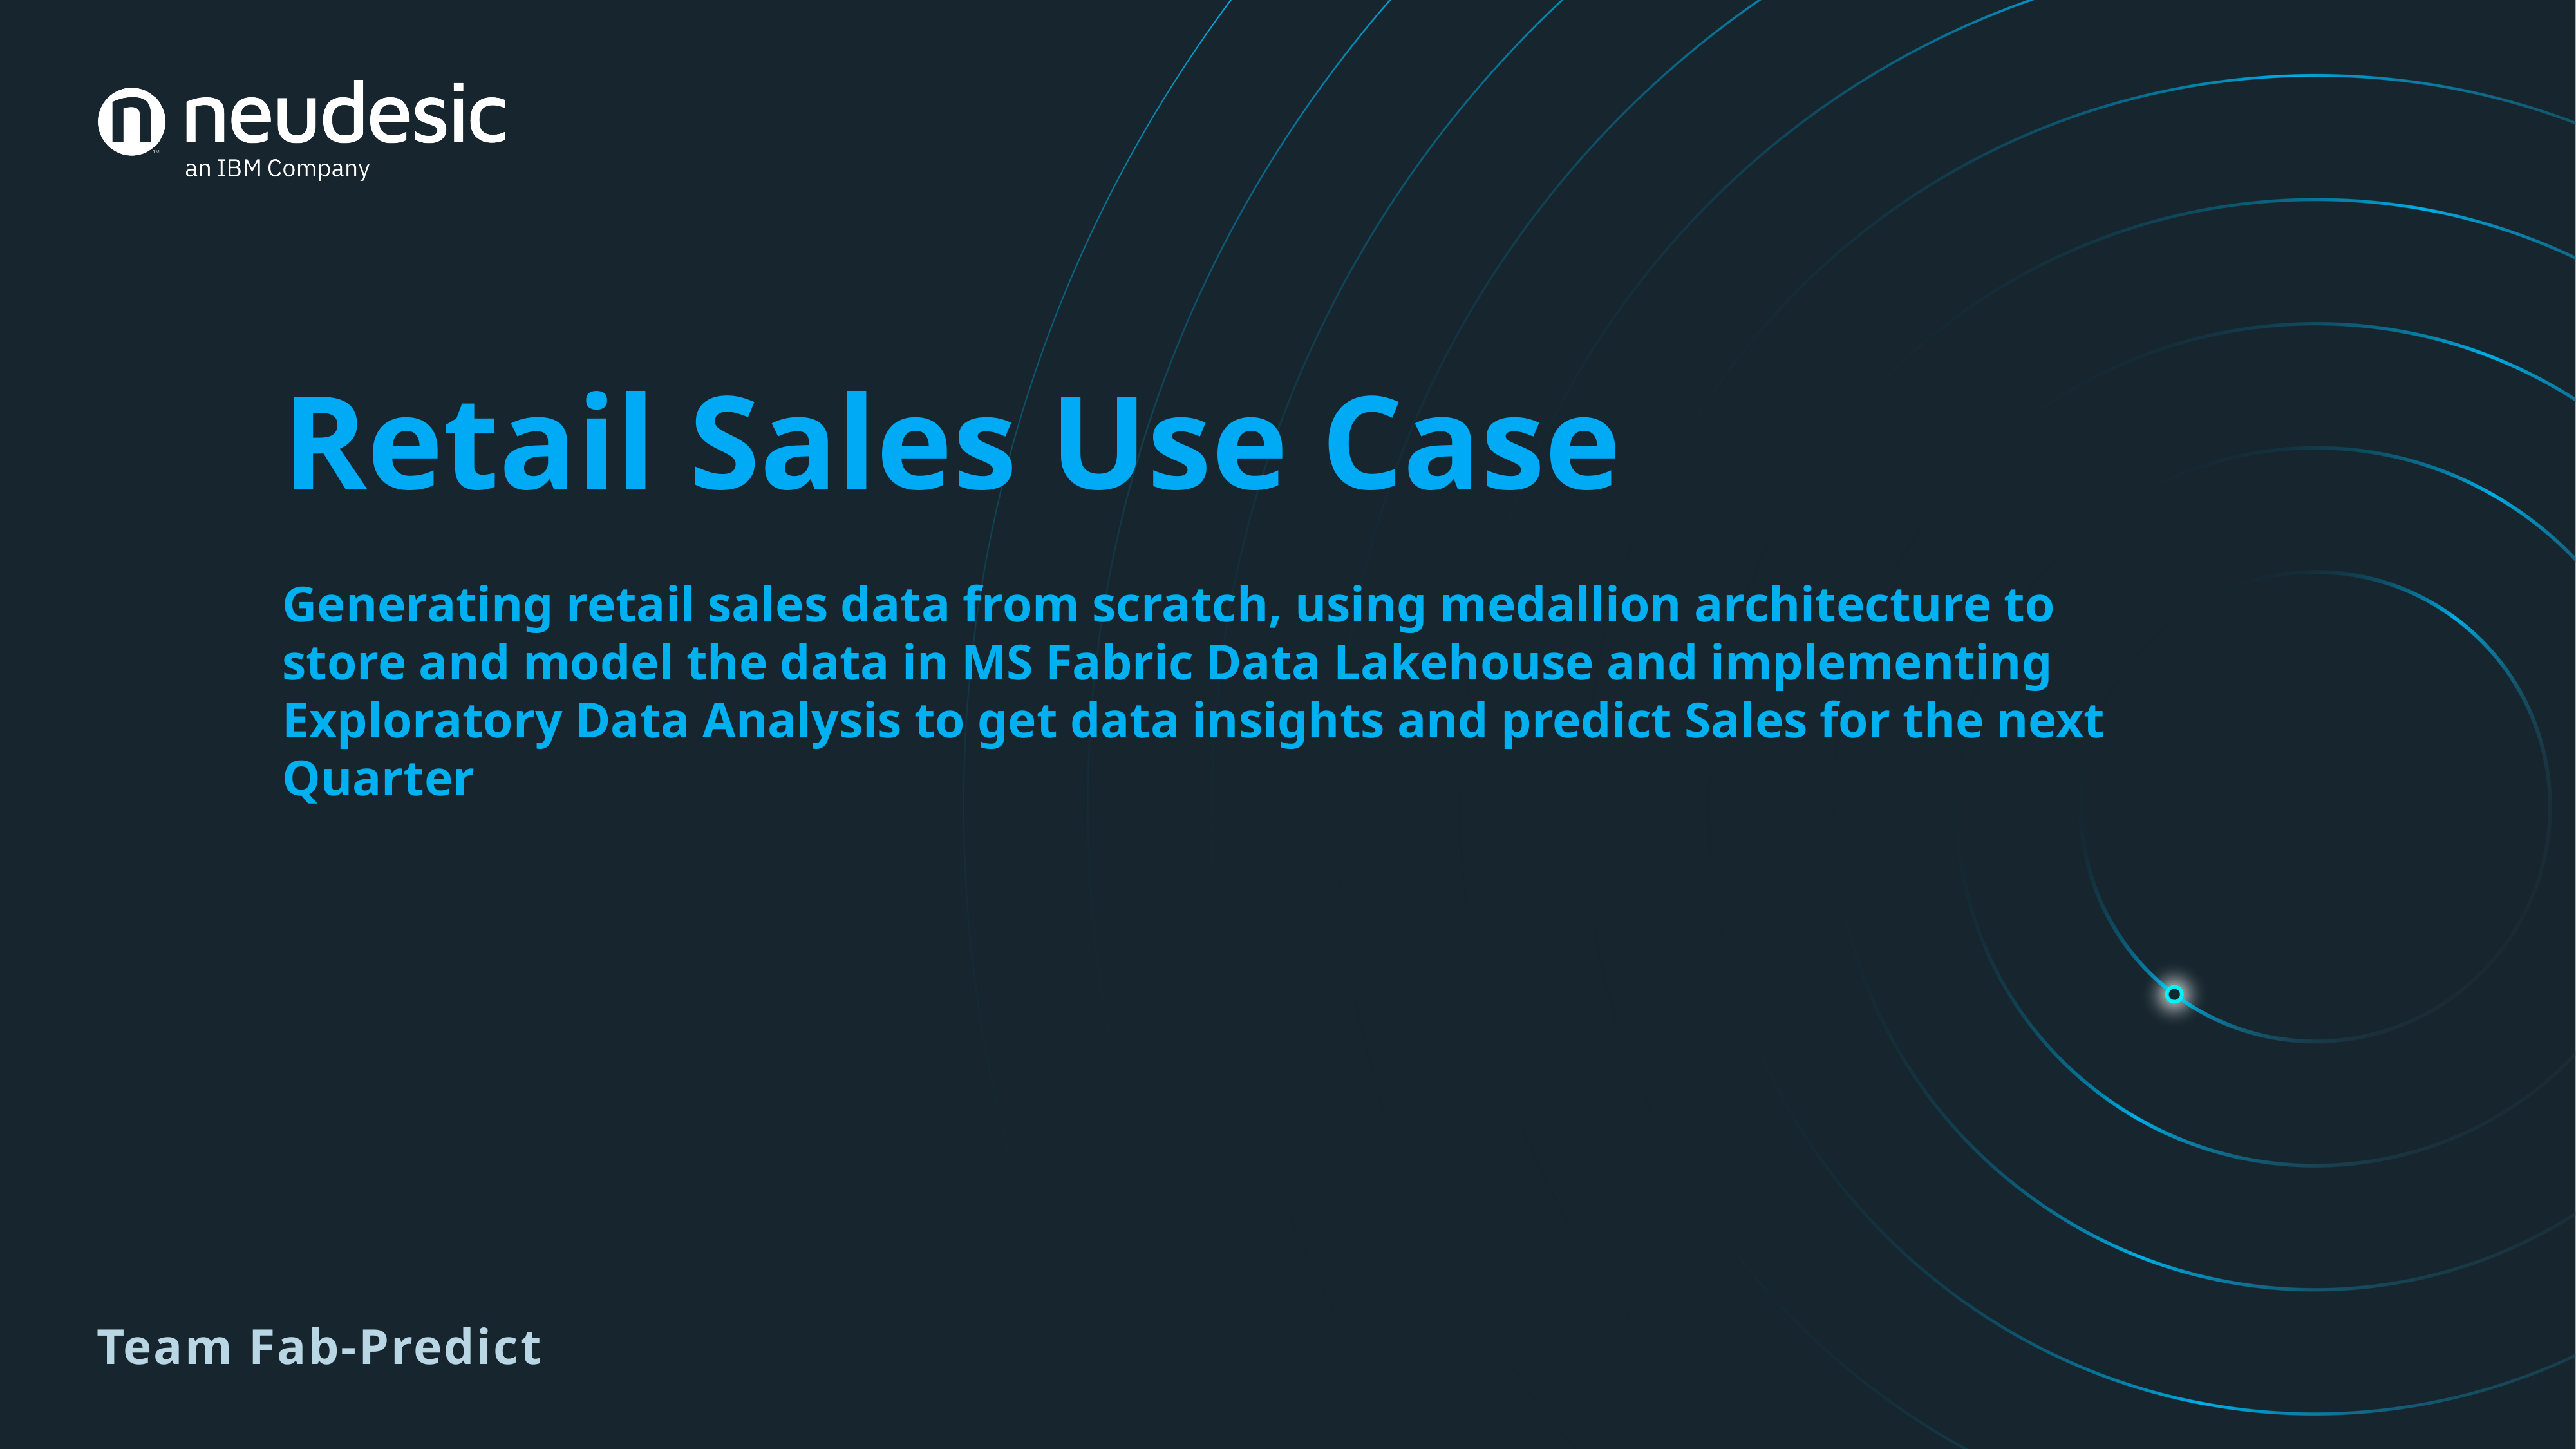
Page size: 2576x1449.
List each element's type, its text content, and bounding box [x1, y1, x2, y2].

title Retail Sales Use Case Generating retail sales data from scratch, using medallion architecture to store and model the data in MS Fabric Data Lakehouse and implementing Exploratory Data Analysis to get data insights and predict Sales for the next Quarter [282, 414, 2170, 837]
picture [97, 0, 2576, 1449]
list Team Fab-Predict [97, 1298, 1552, 1369]
